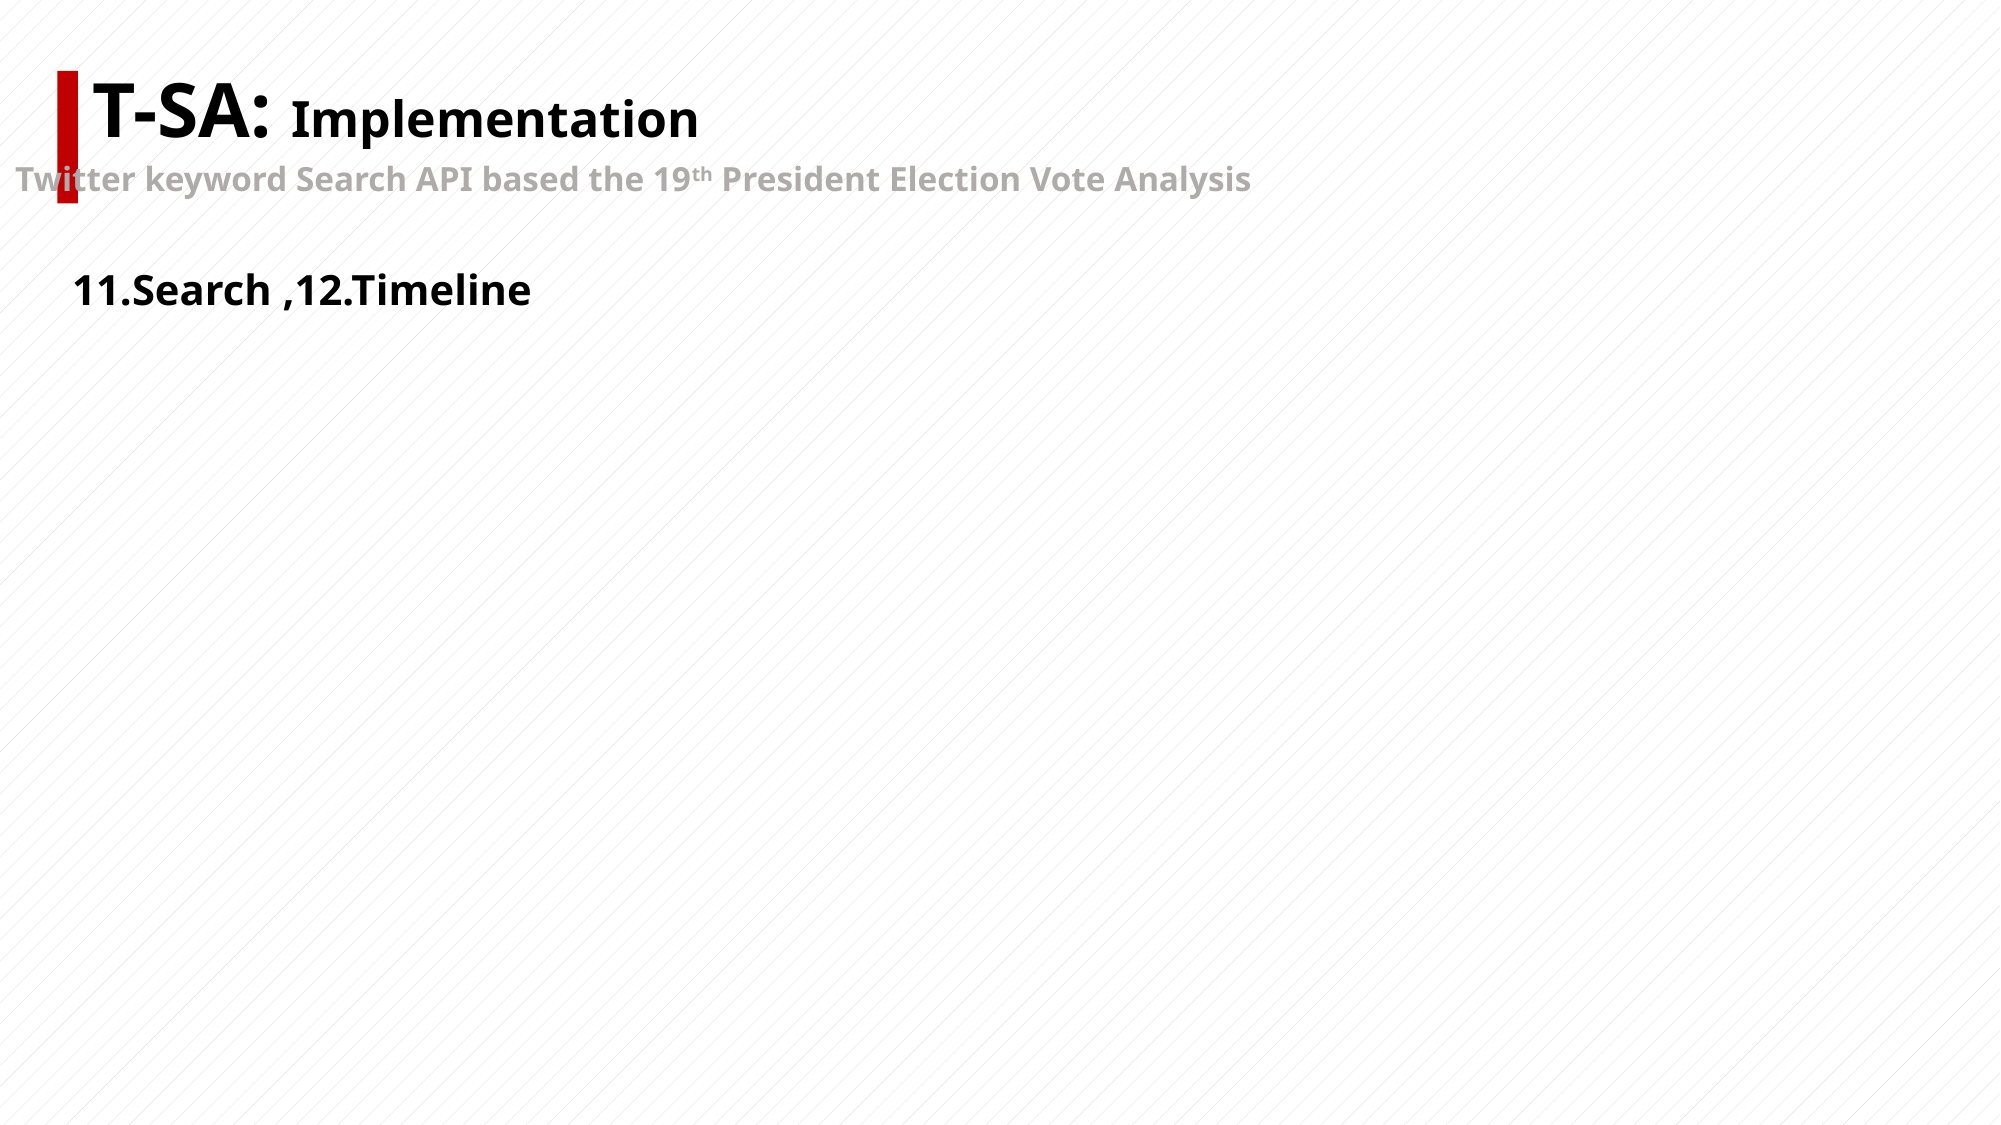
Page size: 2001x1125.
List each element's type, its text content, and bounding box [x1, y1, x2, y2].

text_box Twitter keyword Search API based the 19th President Election Vote Analysis [0, 150, 1268, 205]
text_box T-SA: Implementation [77, 54, 1231, 150]
text_box [56, 70, 77, 150]
text_box 11.Search ,12.Timeline [57, 256, 1826, 321]
